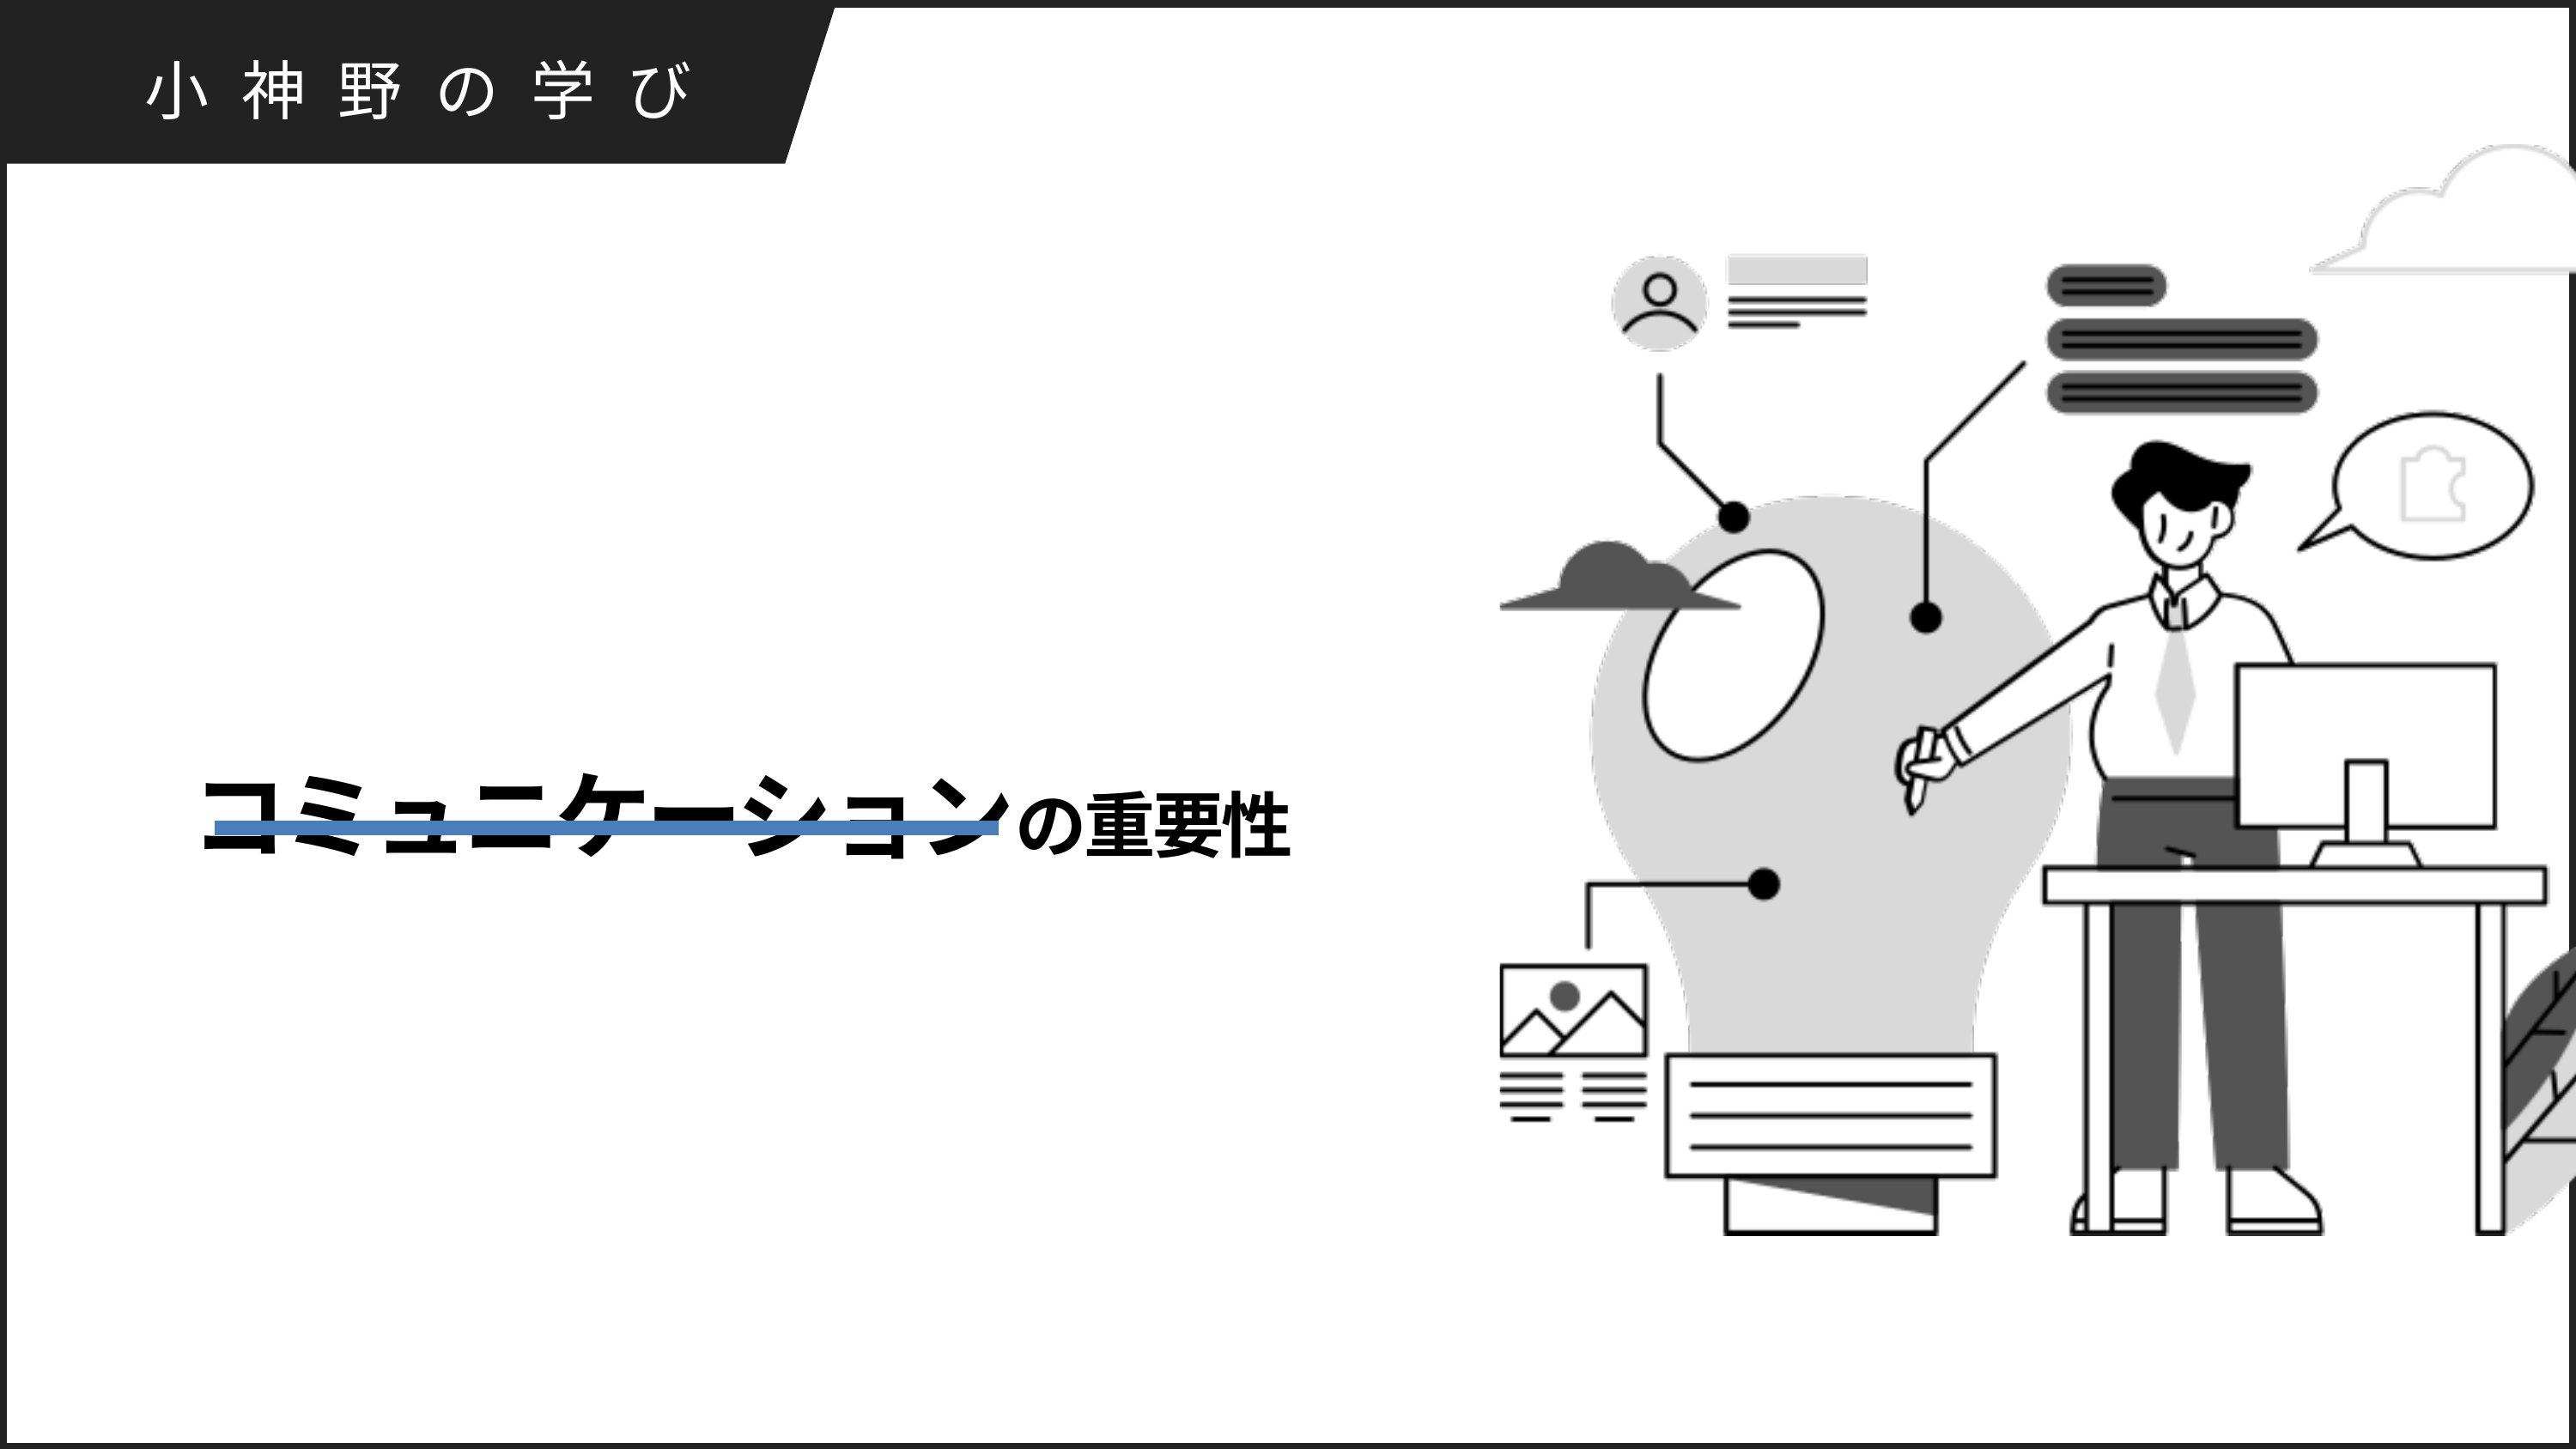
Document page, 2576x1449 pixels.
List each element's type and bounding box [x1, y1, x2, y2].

text_box [0, 0, 2576, 1449]
text_box [0, 0, 2007, 268]
